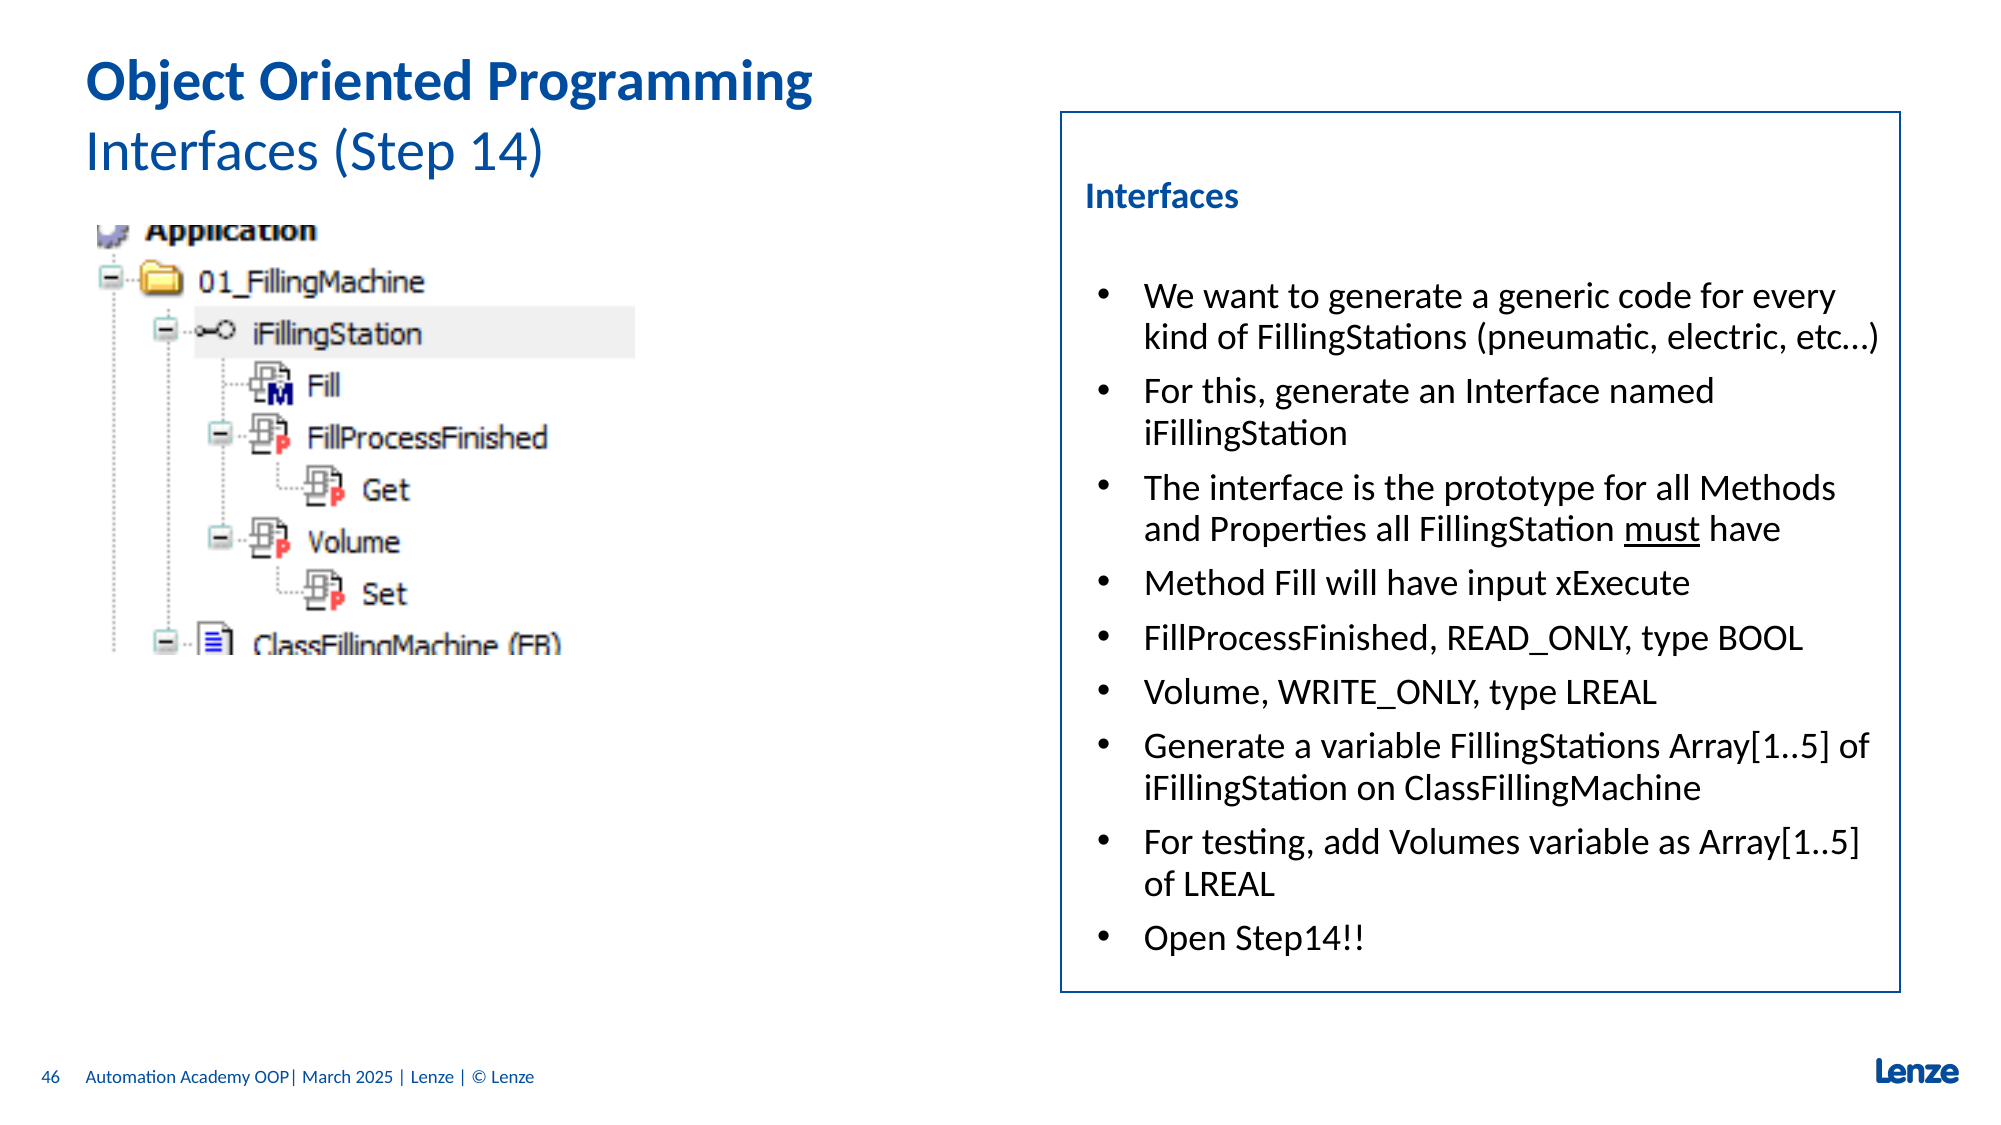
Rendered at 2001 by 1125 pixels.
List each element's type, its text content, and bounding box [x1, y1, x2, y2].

picture [1851, 1033, 1984, 1108]
picture [96, 225, 635, 655]
slide_number 46 [0, 1027, 61, 1088]
title Interfaces (Step 14) [85, 113, 1060, 183]
list Object Oriented Programming [84, 34, 1249, 113]
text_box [1061, 112, 1900, 992]
footer Automation Academy OOP| March 2025 | Lenze | © Lenze [85, 1027, 834, 1088]
